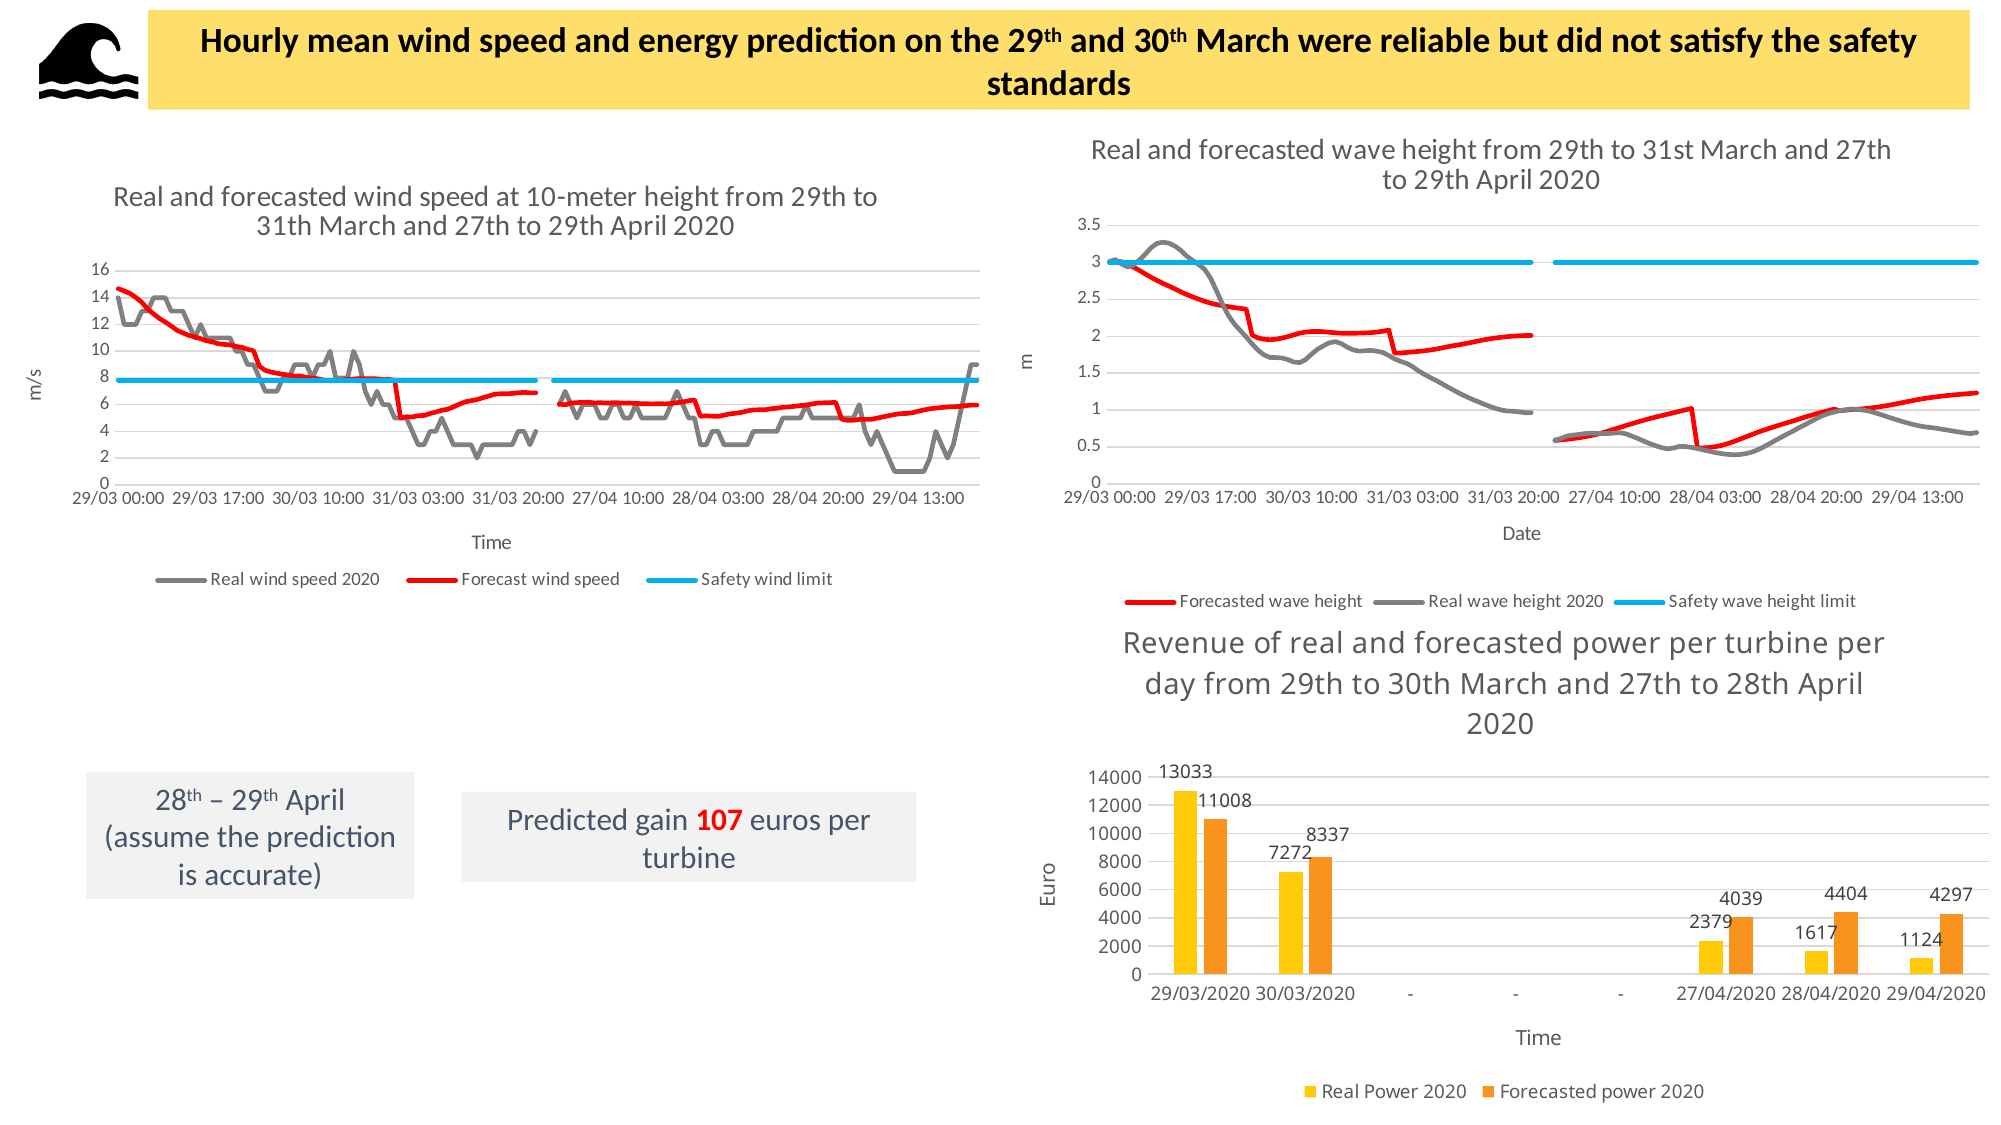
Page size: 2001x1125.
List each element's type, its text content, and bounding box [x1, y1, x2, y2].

picture [29, 1, 148, 120]
text_box Predicted gain 107 euros per turbine [461, 791, 917, 882]
text_box Hourly mean wind speed and energy prediction on the 29th and 30th March were reliable but did not satisfy the safety standards [148, 9, 1970, 110]
chart [0, 110, 2000, 1125]
text_box 28th – 29th April (assume the prediction is accurate) [86, 771, 415, 899]
